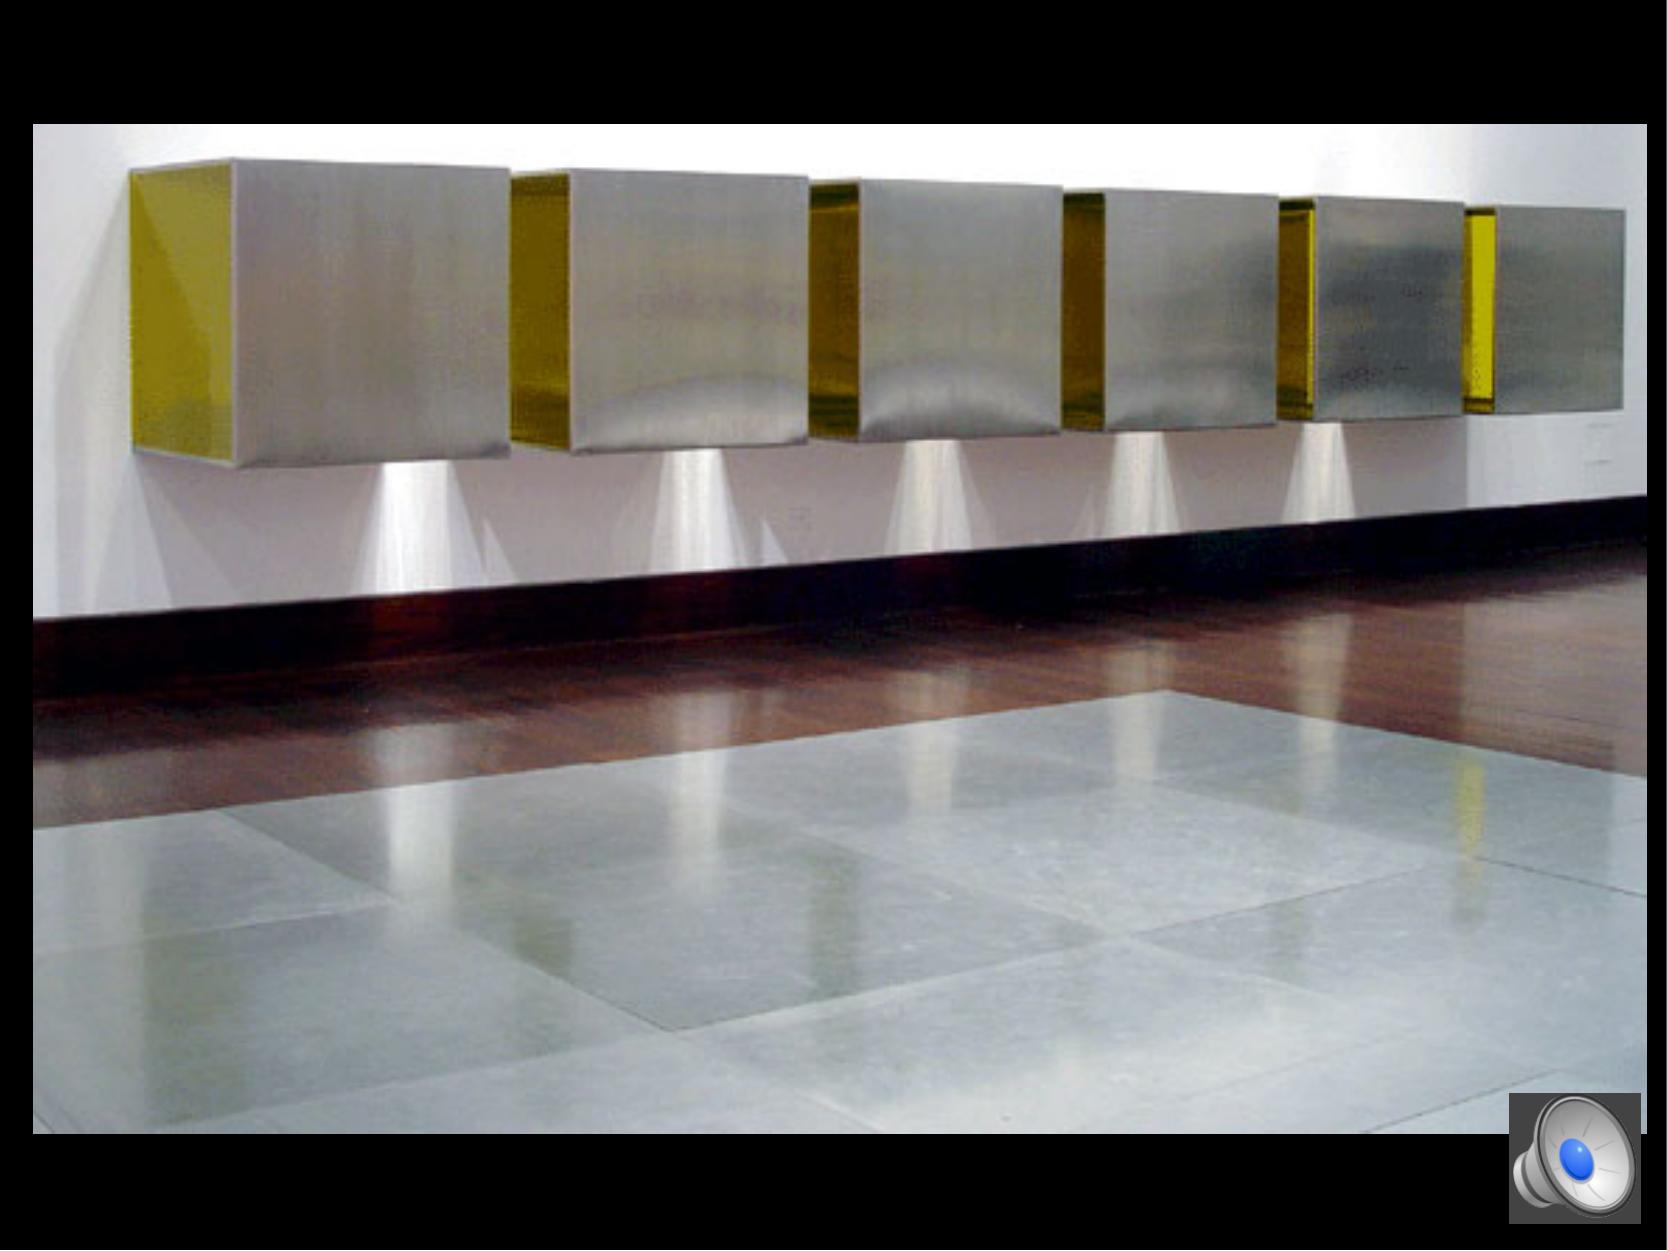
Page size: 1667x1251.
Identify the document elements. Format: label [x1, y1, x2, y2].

picture [32, 124, 1647, 1226]
